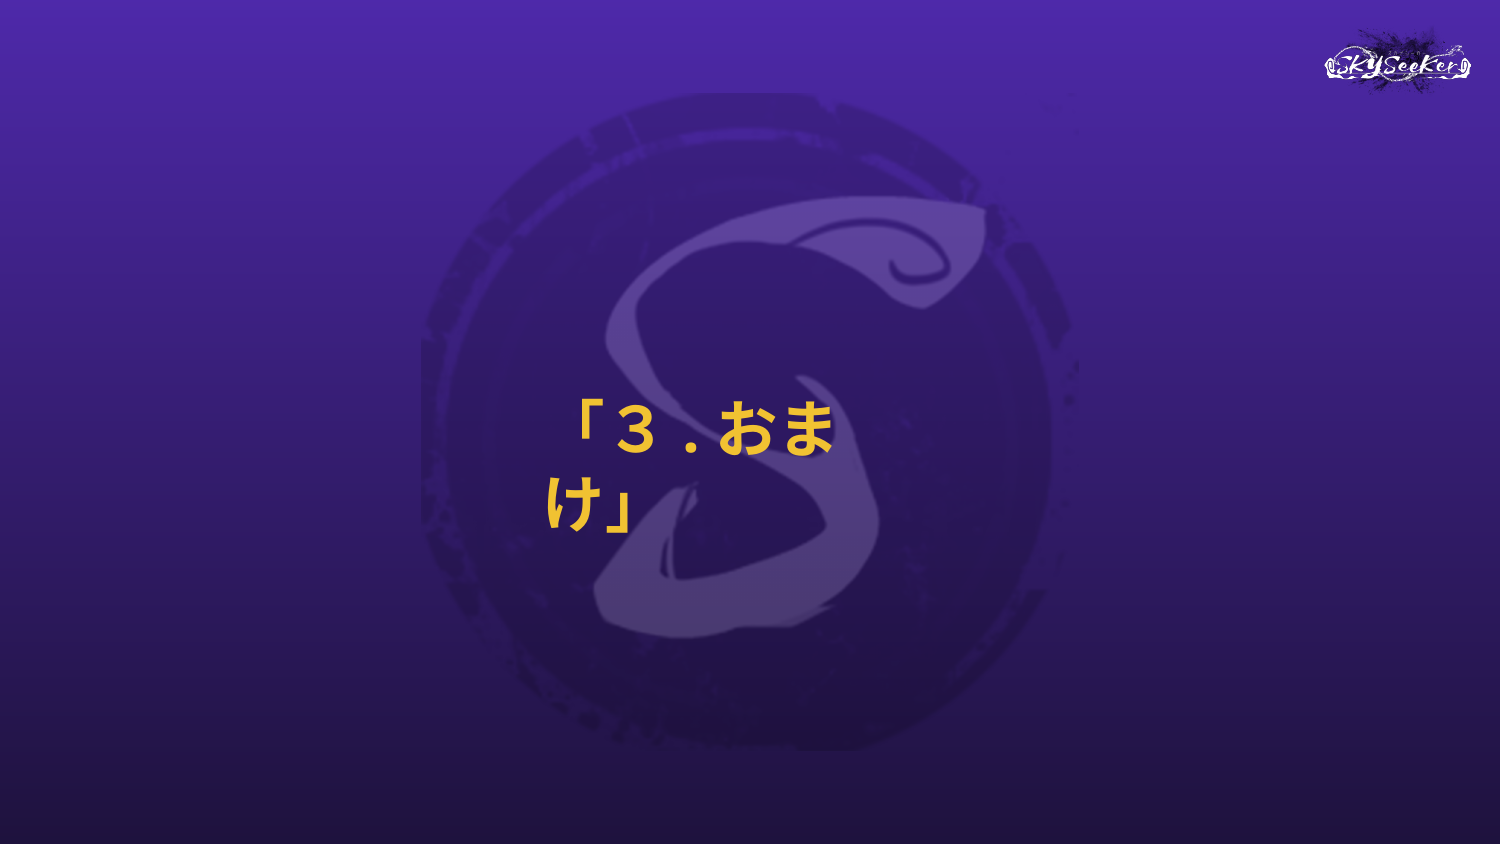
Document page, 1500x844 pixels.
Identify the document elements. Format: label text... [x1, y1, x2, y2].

title 「３.おまけ」 [527, 374, 973, 469]
picture [1321, 24, 1475, 97]
